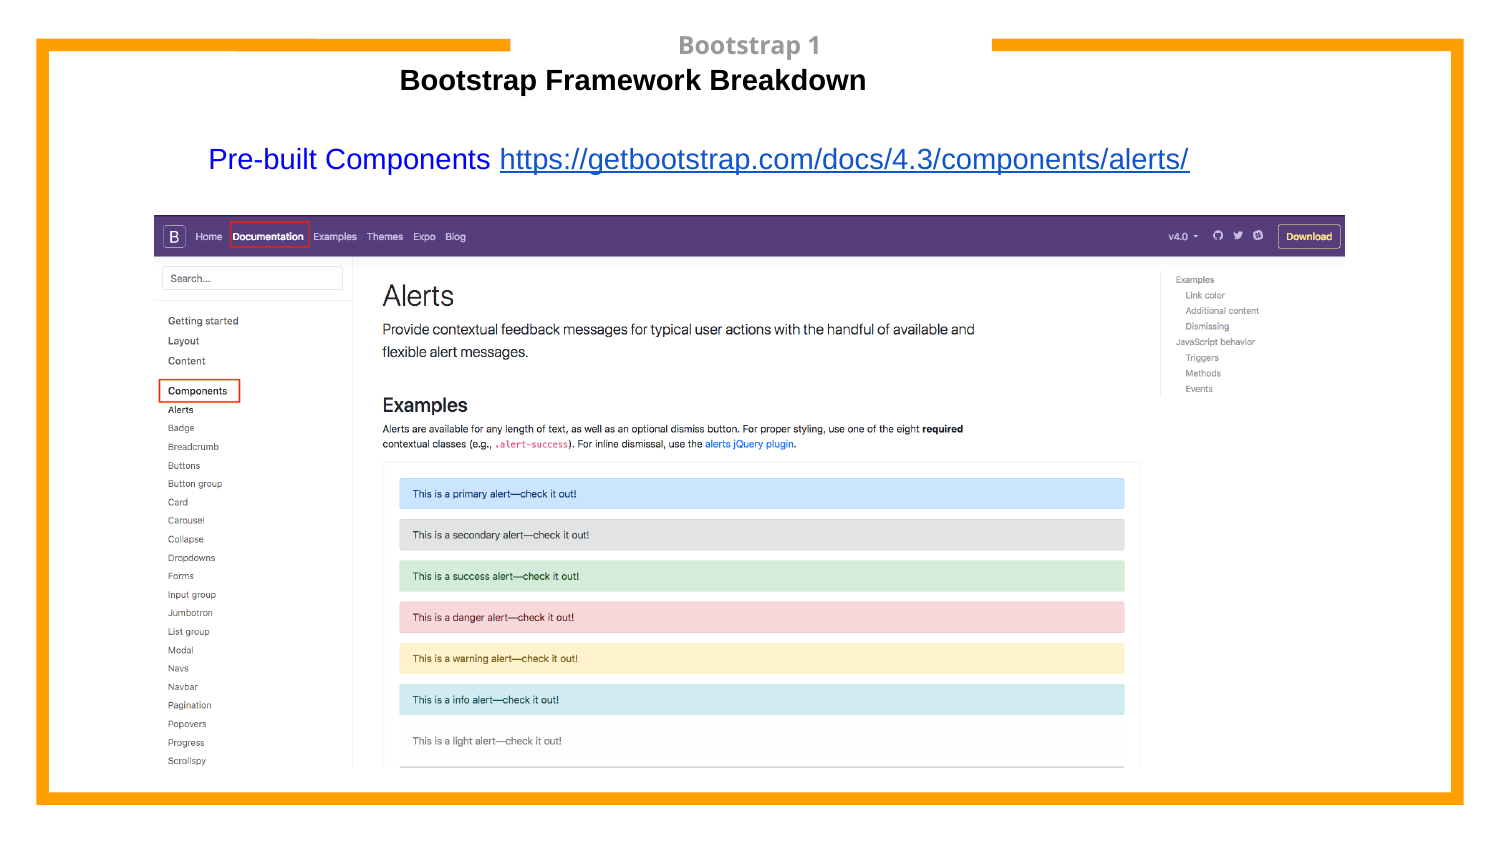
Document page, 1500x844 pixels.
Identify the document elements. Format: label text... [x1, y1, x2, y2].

text_box Pre-built Components https://getbootstrap.com/docs/4.3/components/alerts/ [193, 109, 1348, 217]
picture [154, 215, 1346, 768]
title Bootstrap 1 [531, 15, 969, 109]
